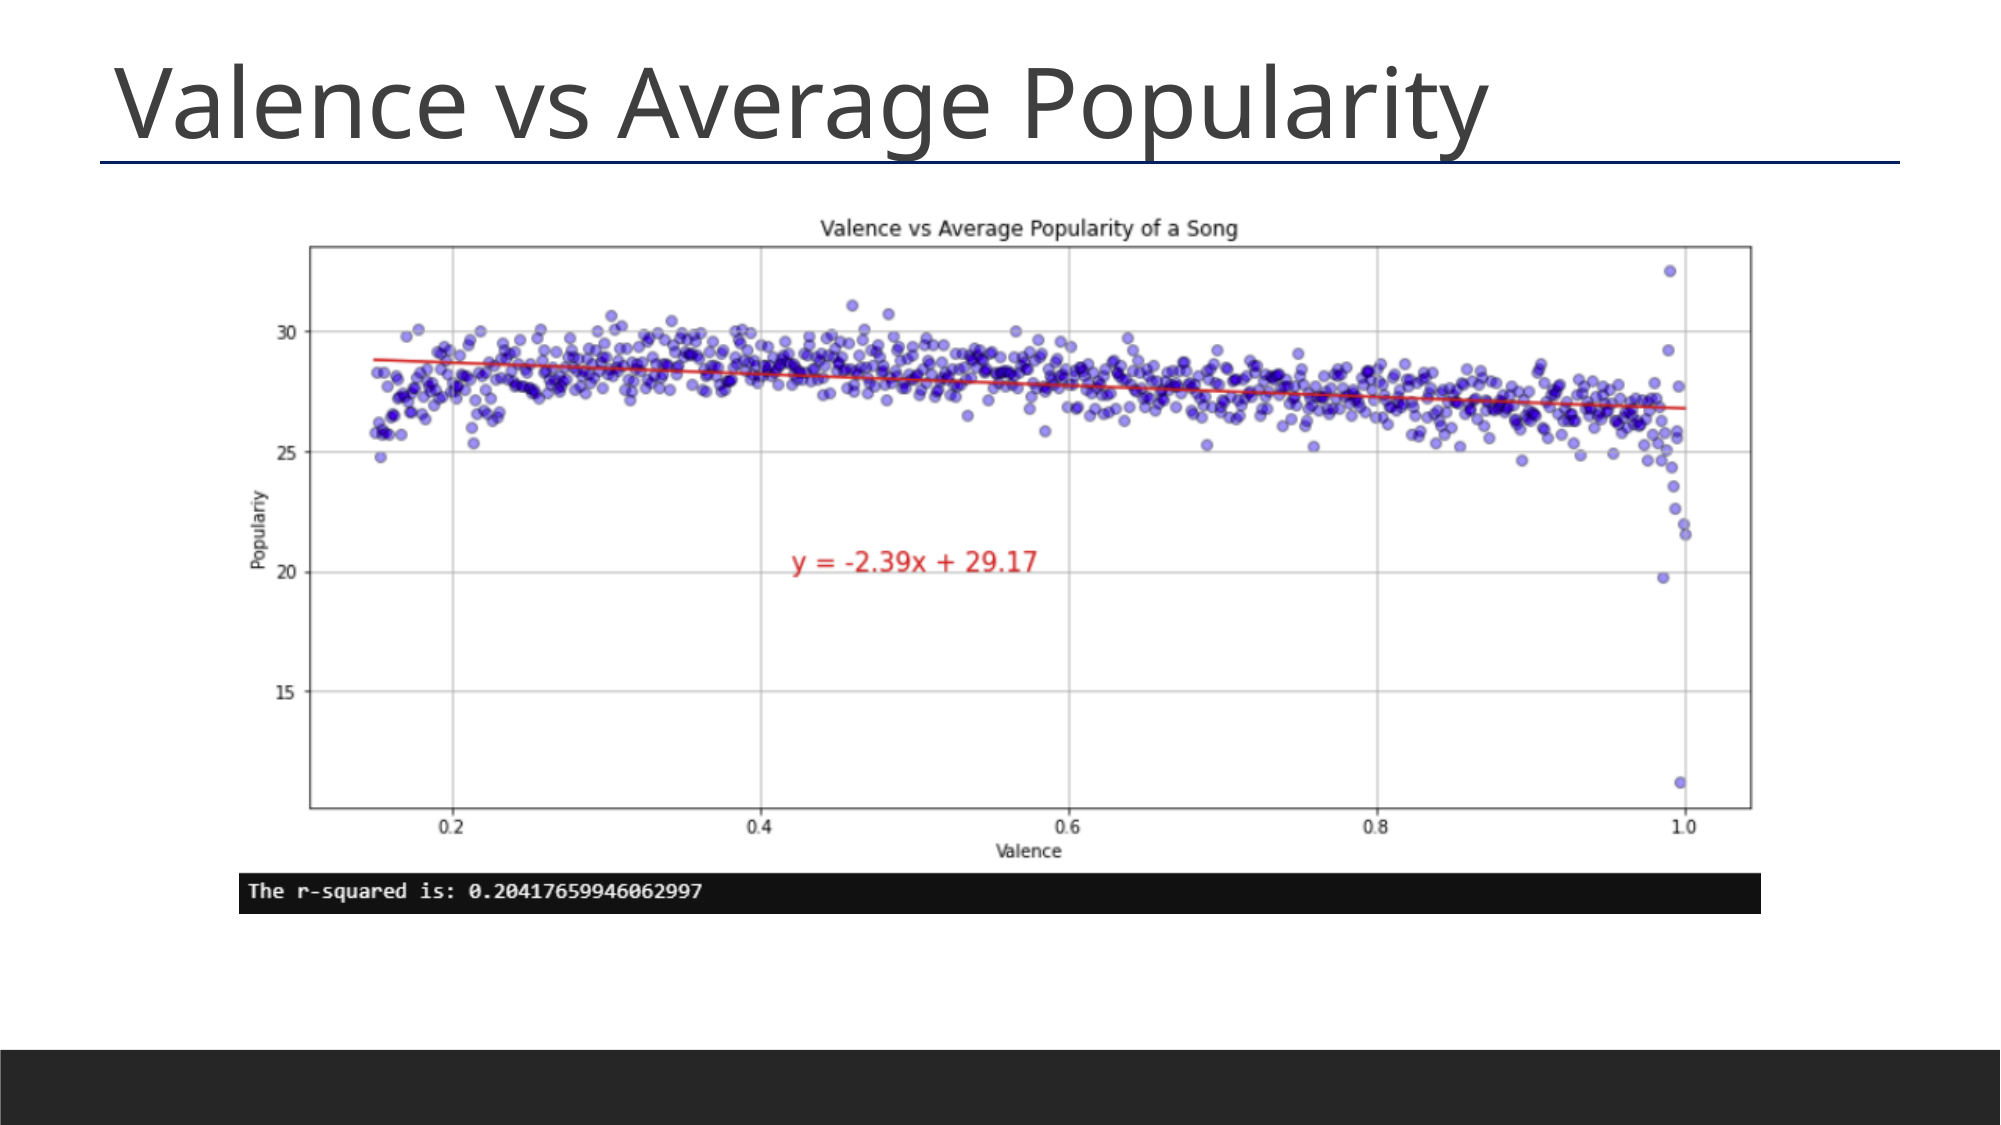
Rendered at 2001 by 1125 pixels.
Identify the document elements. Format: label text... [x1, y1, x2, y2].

text_box Valence vs Average Popularity [99, 46, 1900, 161]
picture [239, 210, 1761, 915]
text_box [26, 162, 1927, 866]
